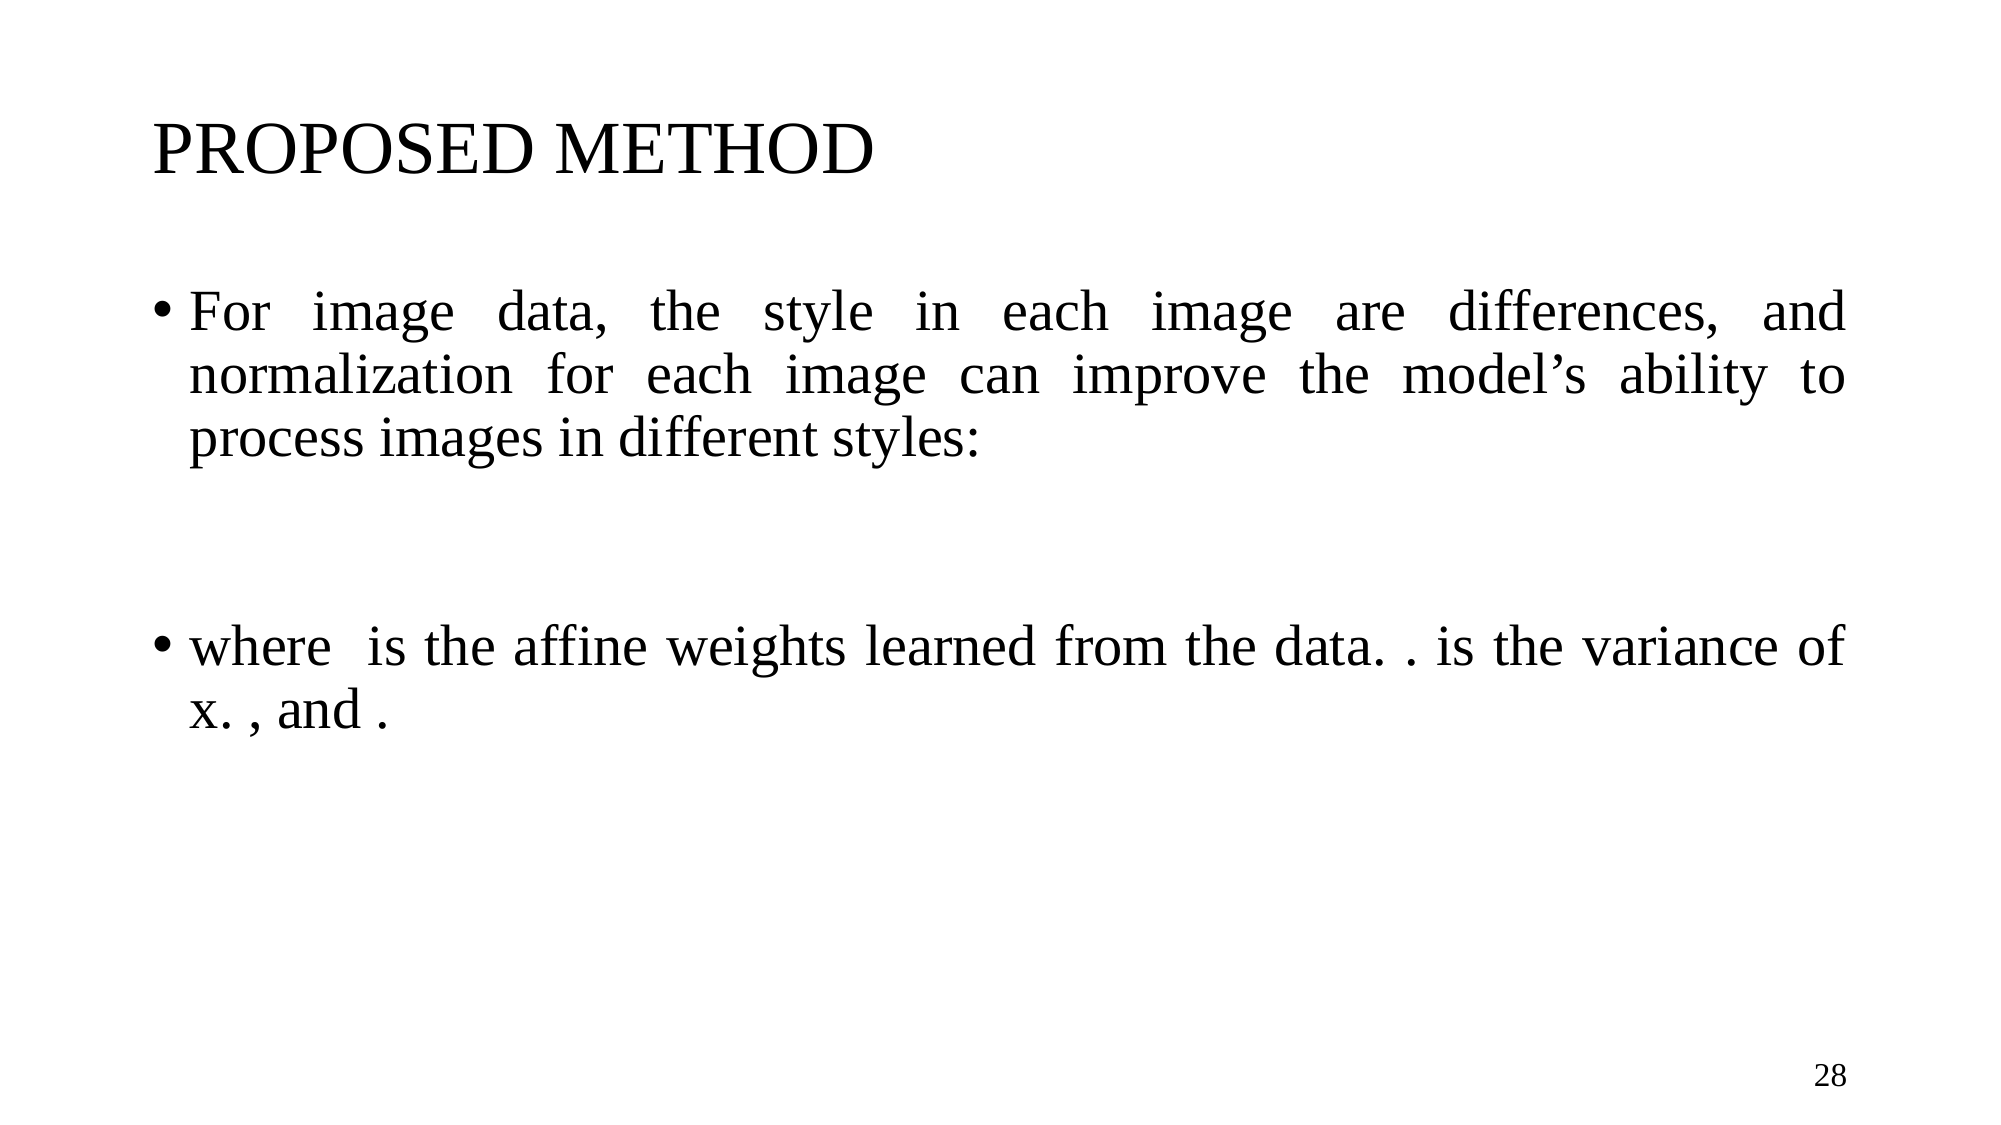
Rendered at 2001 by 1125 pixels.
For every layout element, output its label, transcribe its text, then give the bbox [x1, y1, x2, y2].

title PROPOSED METHOD [137, 59, 1863, 238]
slide_number 28 [1412, 1042, 1863, 1103]
